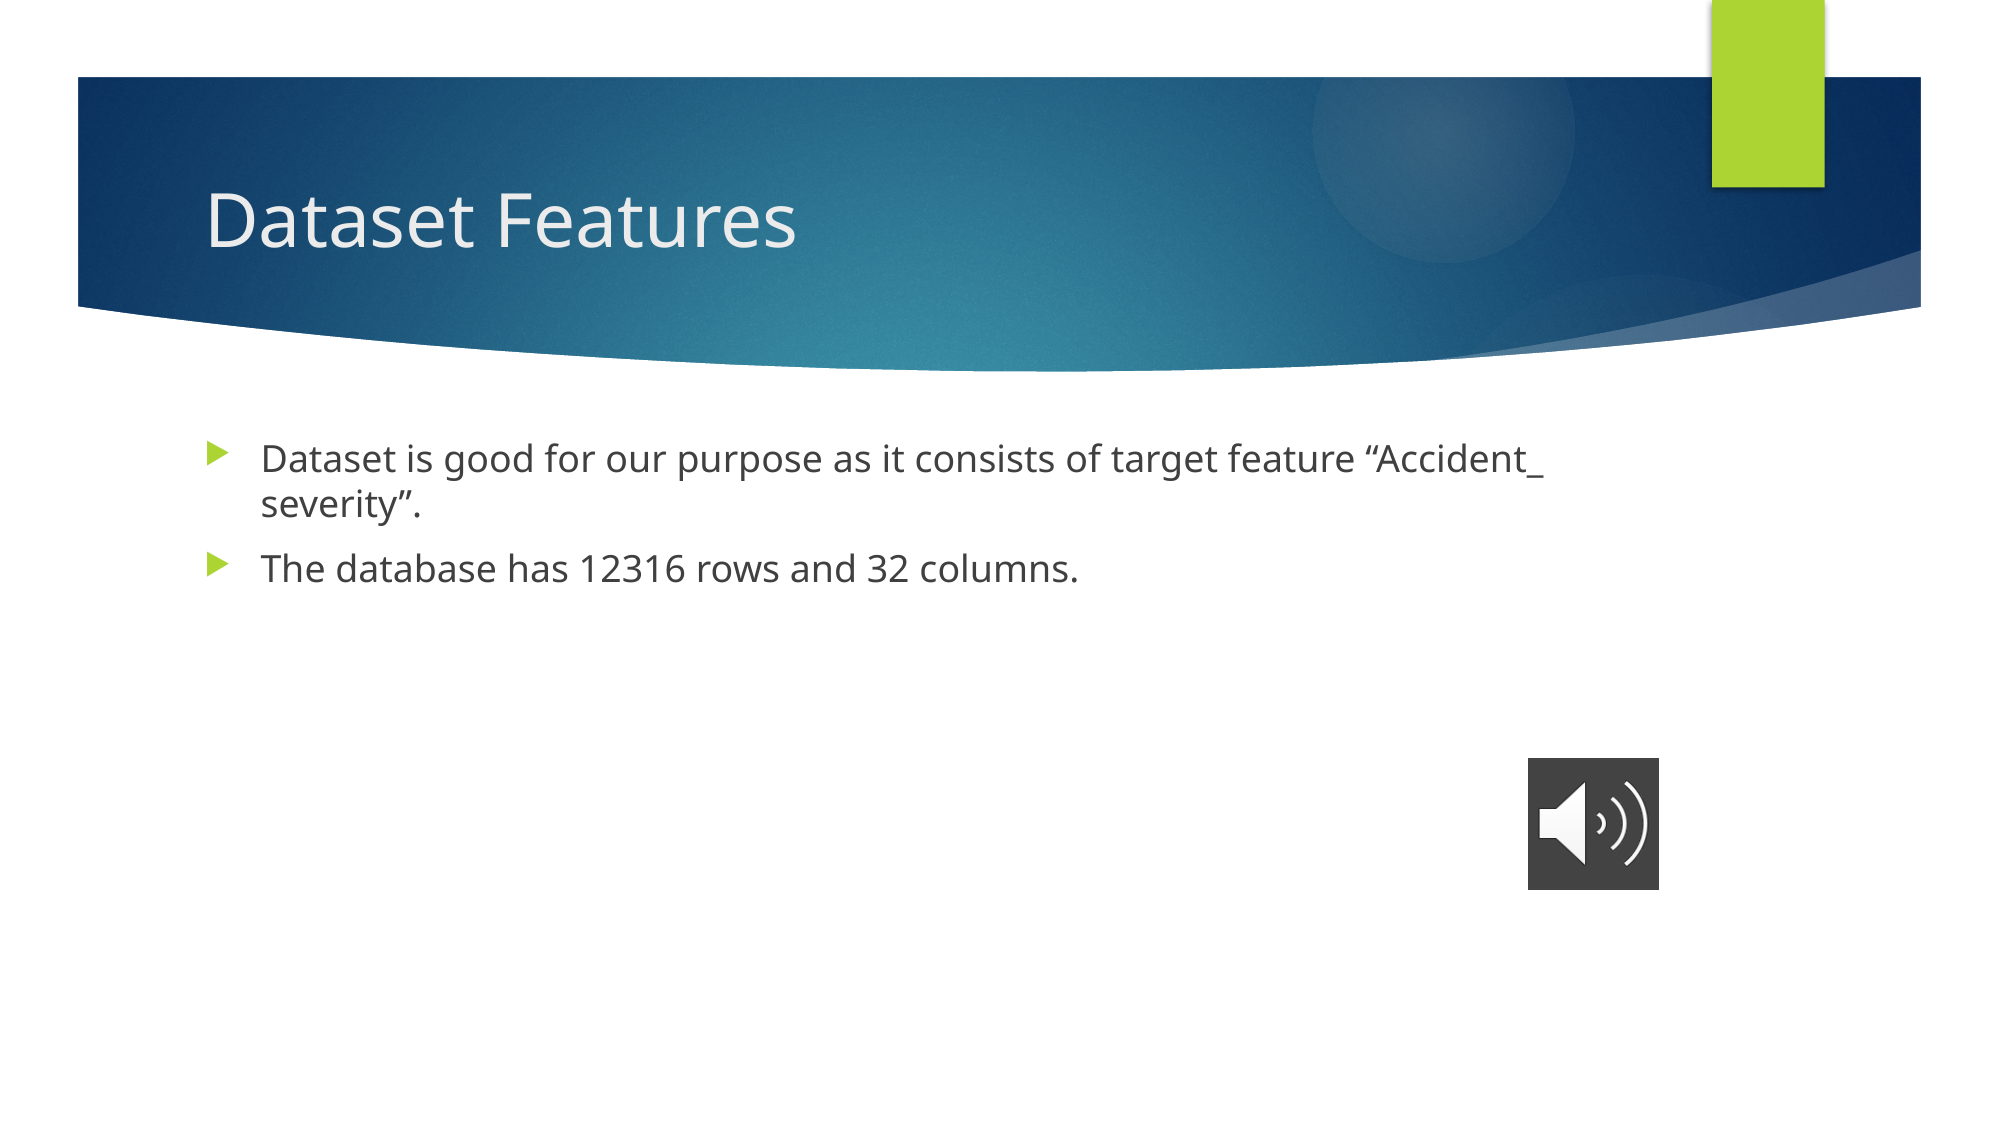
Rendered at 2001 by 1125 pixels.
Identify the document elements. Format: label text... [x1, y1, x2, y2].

title Dataset Features [189, 159, 1627, 276]
list Dataset is good for our purpose as it consists of target feature “Accident_ severity”. The database has 12316 rows and 32 columns. [189, 427, 1627, 988]
picture [1526, 756, 1661, 891]
